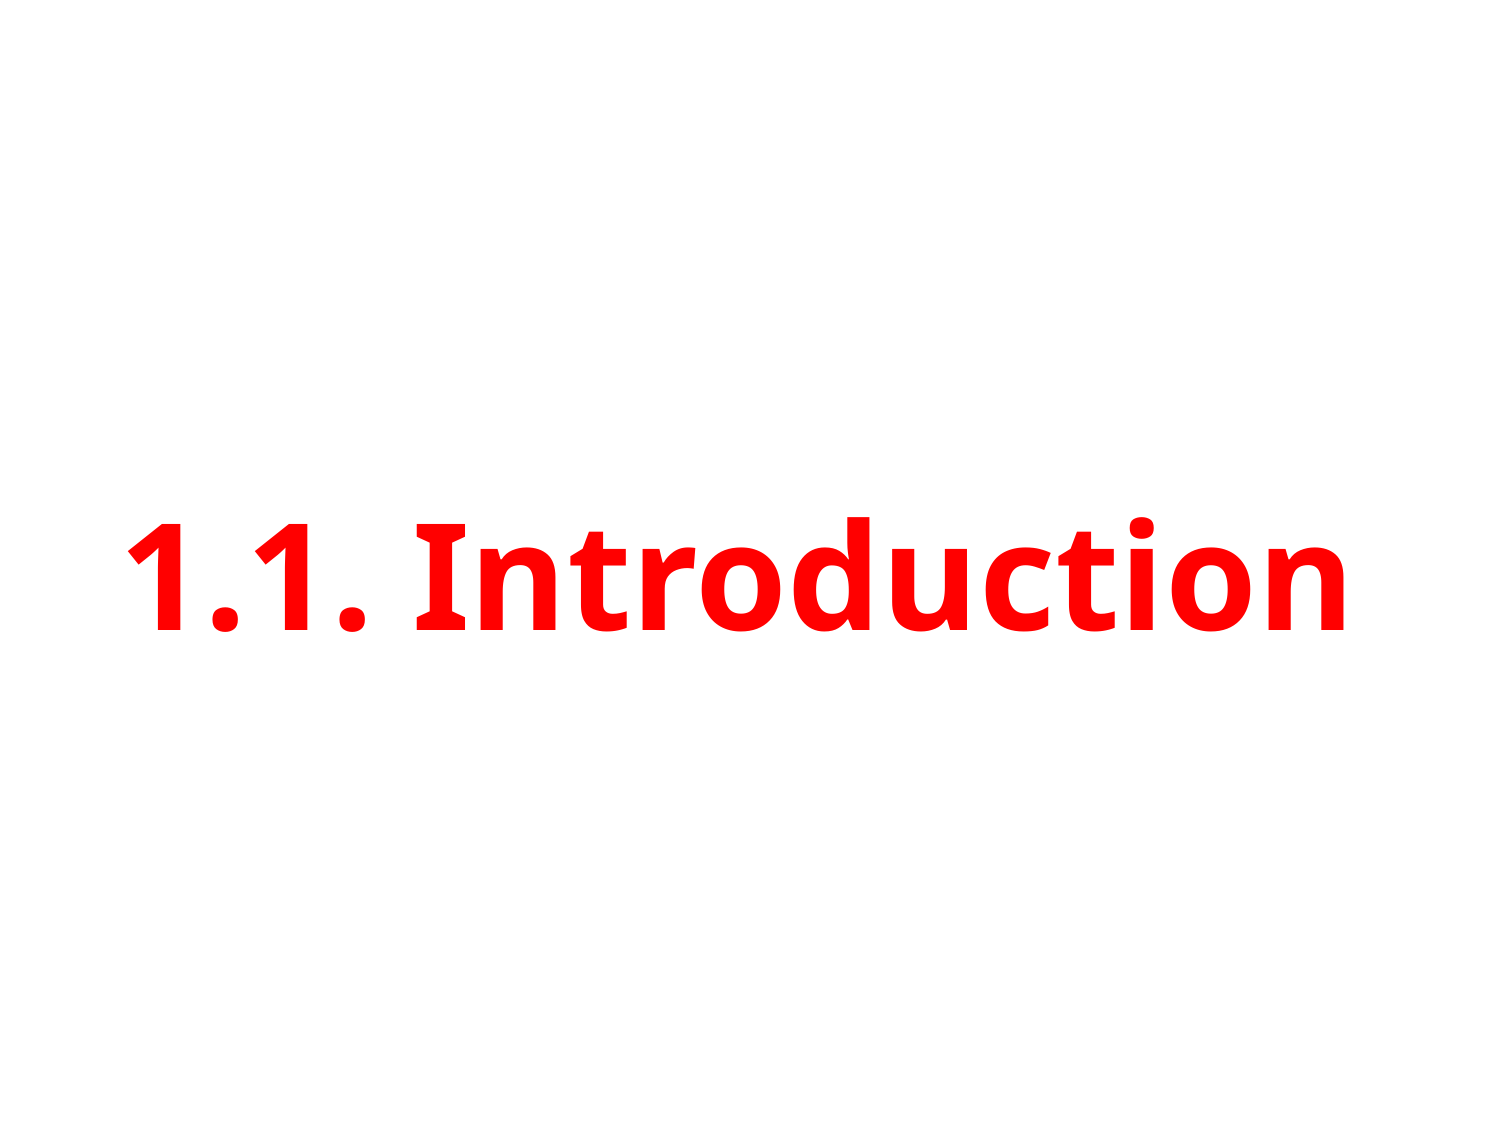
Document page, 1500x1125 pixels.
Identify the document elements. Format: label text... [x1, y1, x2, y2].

title 1.1. Introduction [99, 450, 1375, 692]
